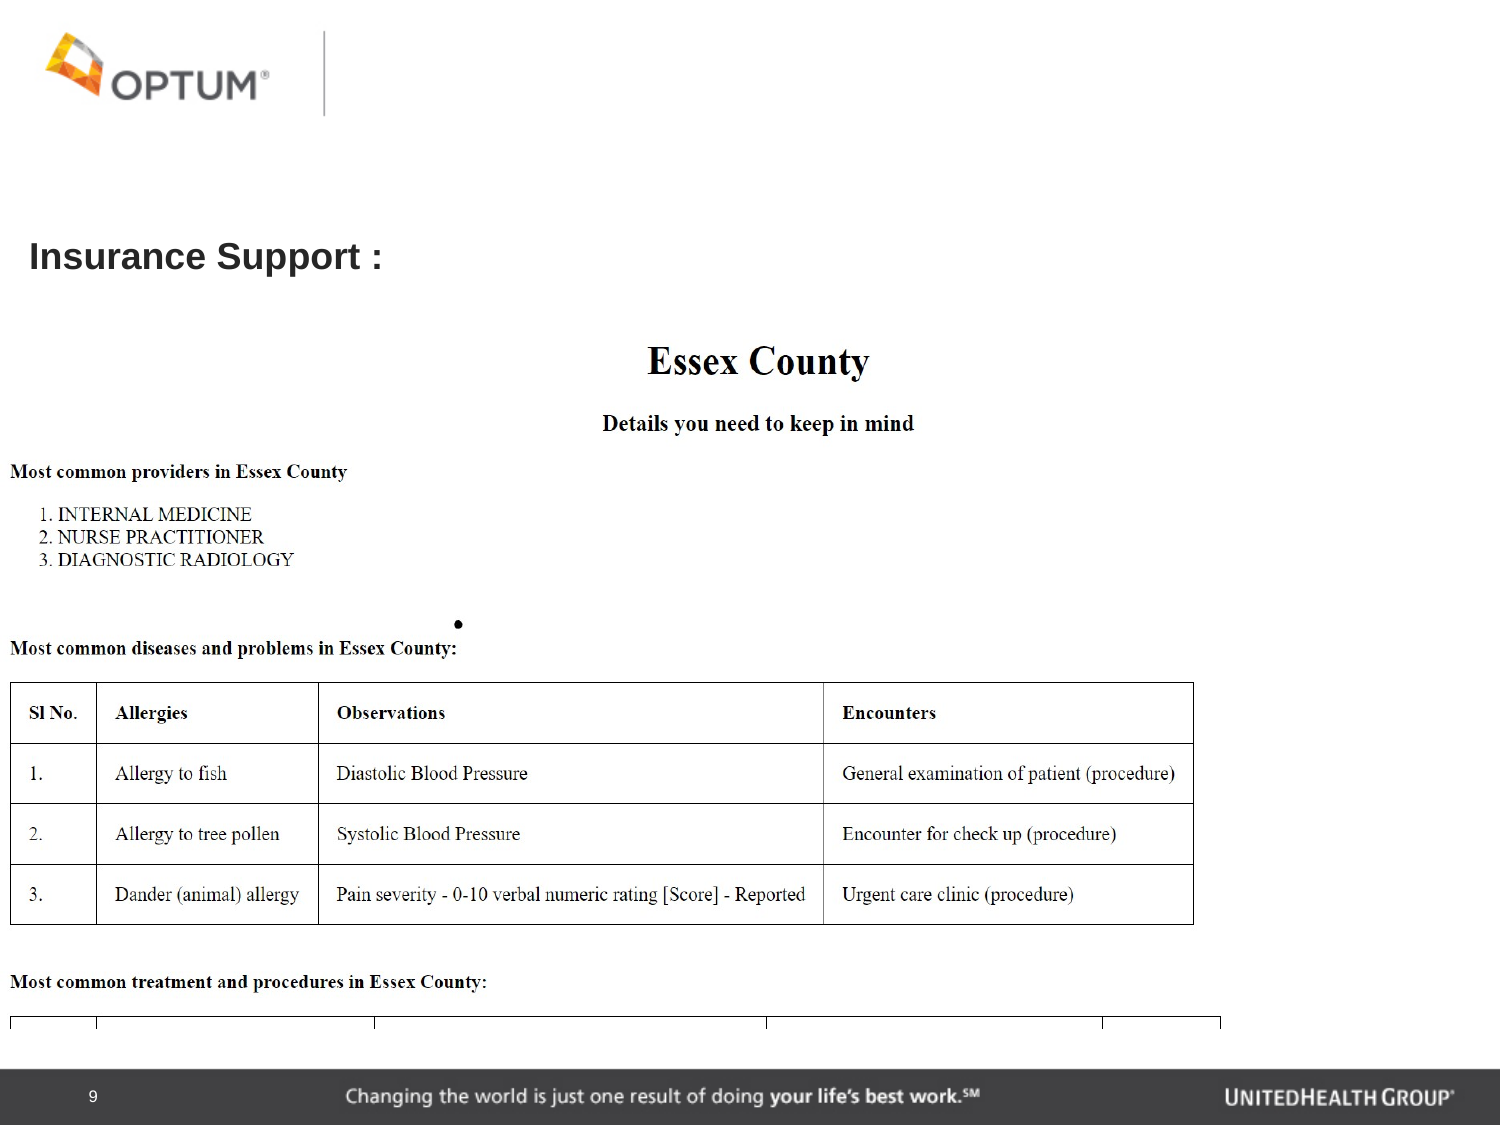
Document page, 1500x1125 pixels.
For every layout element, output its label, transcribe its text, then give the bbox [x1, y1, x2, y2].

text_box Insurance Support : [14, 224, 410, 285]
picture [0, 0, 1500, 1125]
